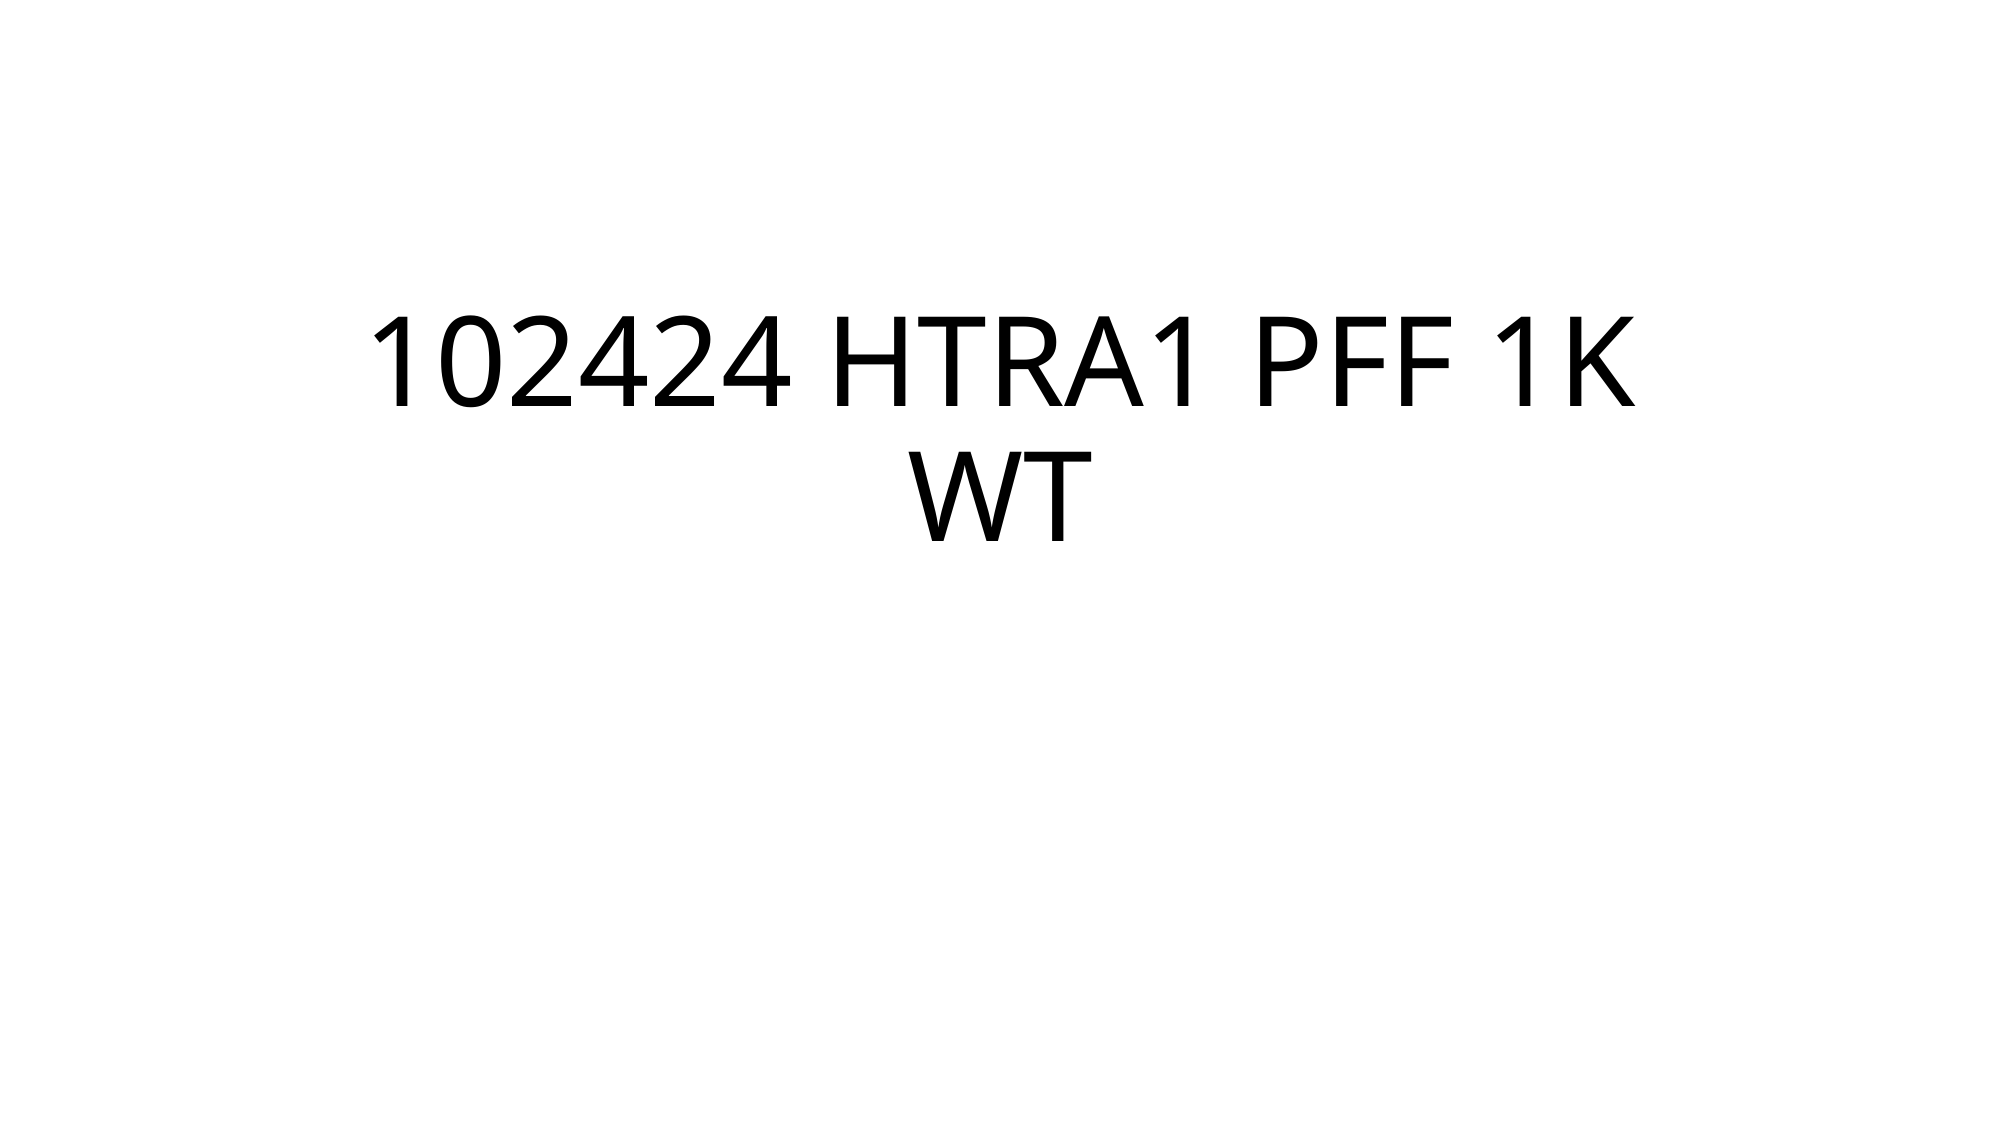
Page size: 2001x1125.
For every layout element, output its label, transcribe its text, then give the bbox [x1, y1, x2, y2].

title 102424 HTRA1 PFF 1K WT [249, 184, 1750, 576]
